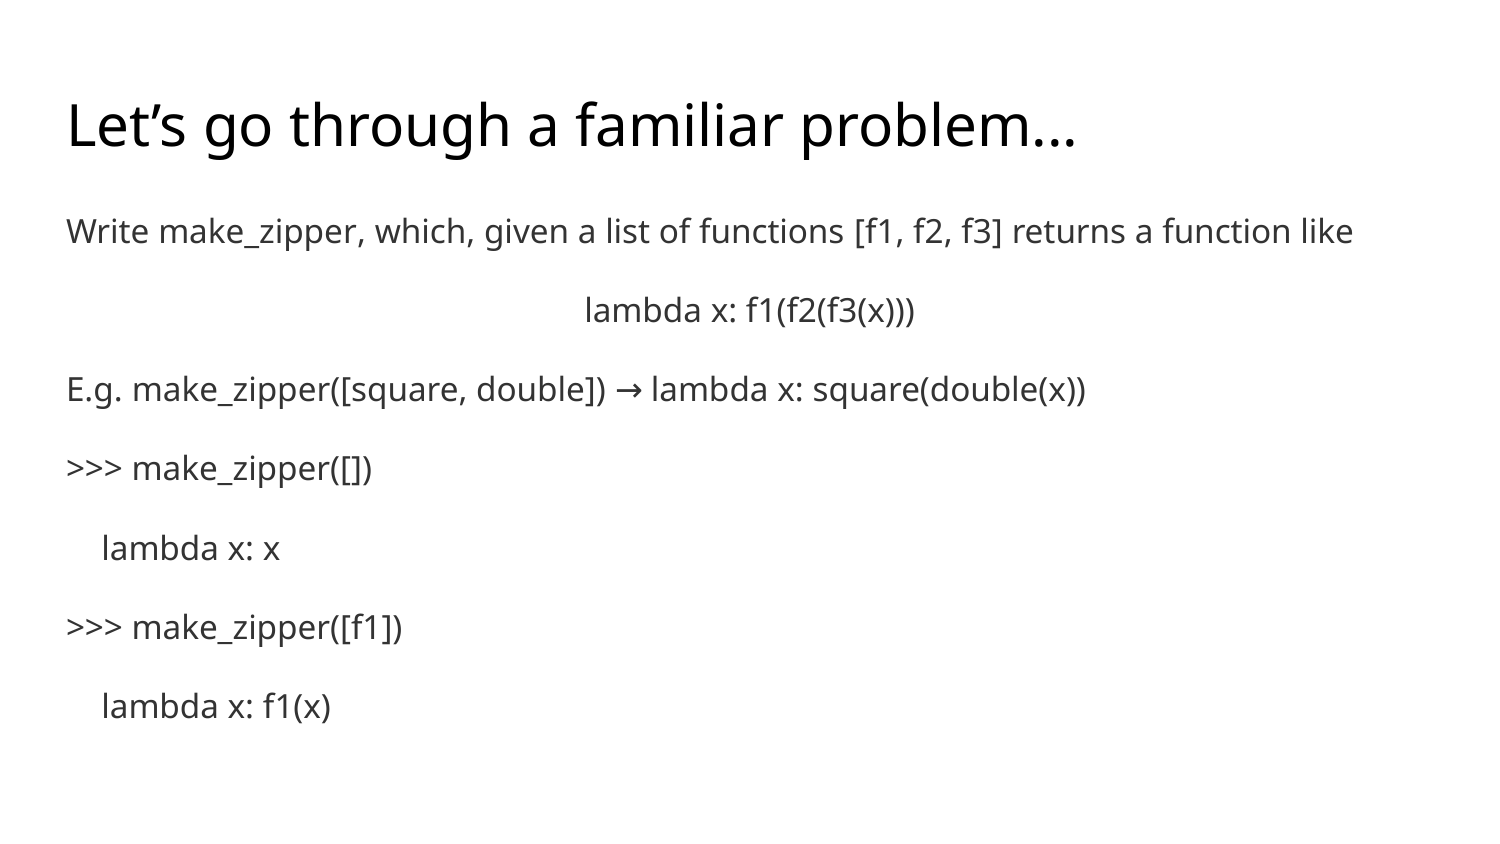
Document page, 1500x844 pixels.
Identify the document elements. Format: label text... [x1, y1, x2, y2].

list Write make_zipper, which, given a list of functions [f1, f2, f3] returns a function like lambda x: f1(f2(f3(x))) E.g. make_zipper([square, double]) → lambda x: square(double(x)) >>> make_zipper([]) lambda x: x >>> make_zipper([f1]) lambda x: f1(x) [51, 189, 1449, 825]
title Let’s go through a familiar problem... [51, 72, 1449, 167]
